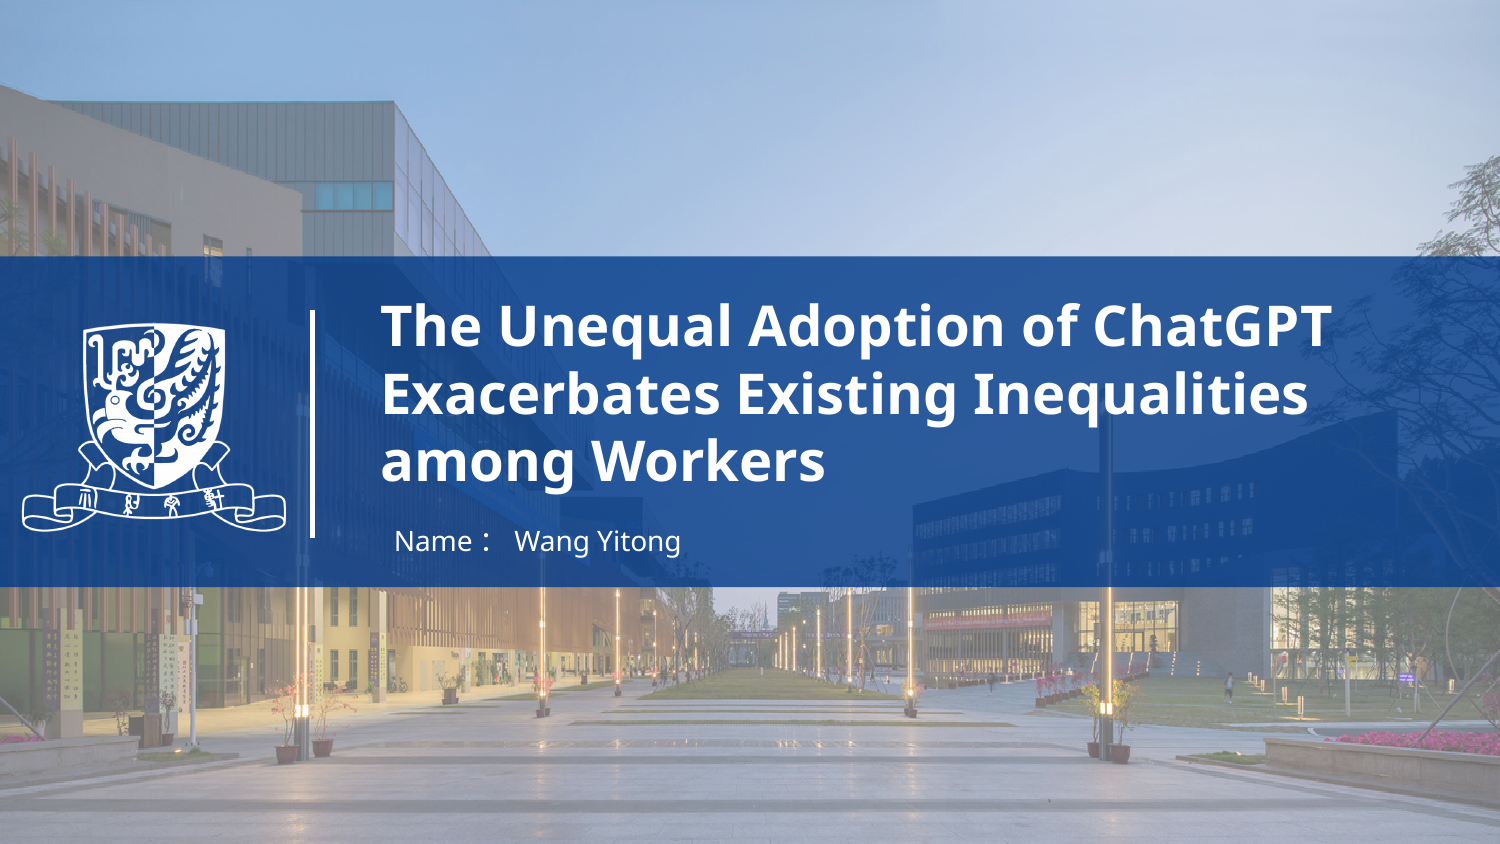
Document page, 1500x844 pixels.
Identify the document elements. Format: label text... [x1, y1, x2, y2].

picture [0, 309, 289, 539]
text_box The Unequal Adoption of ChatGPT Exacerbates Existing Inequalities among Workers [365, 283, 1488, 501]
text_box Name：Wang Yitong [379, 515, 727, 565]
